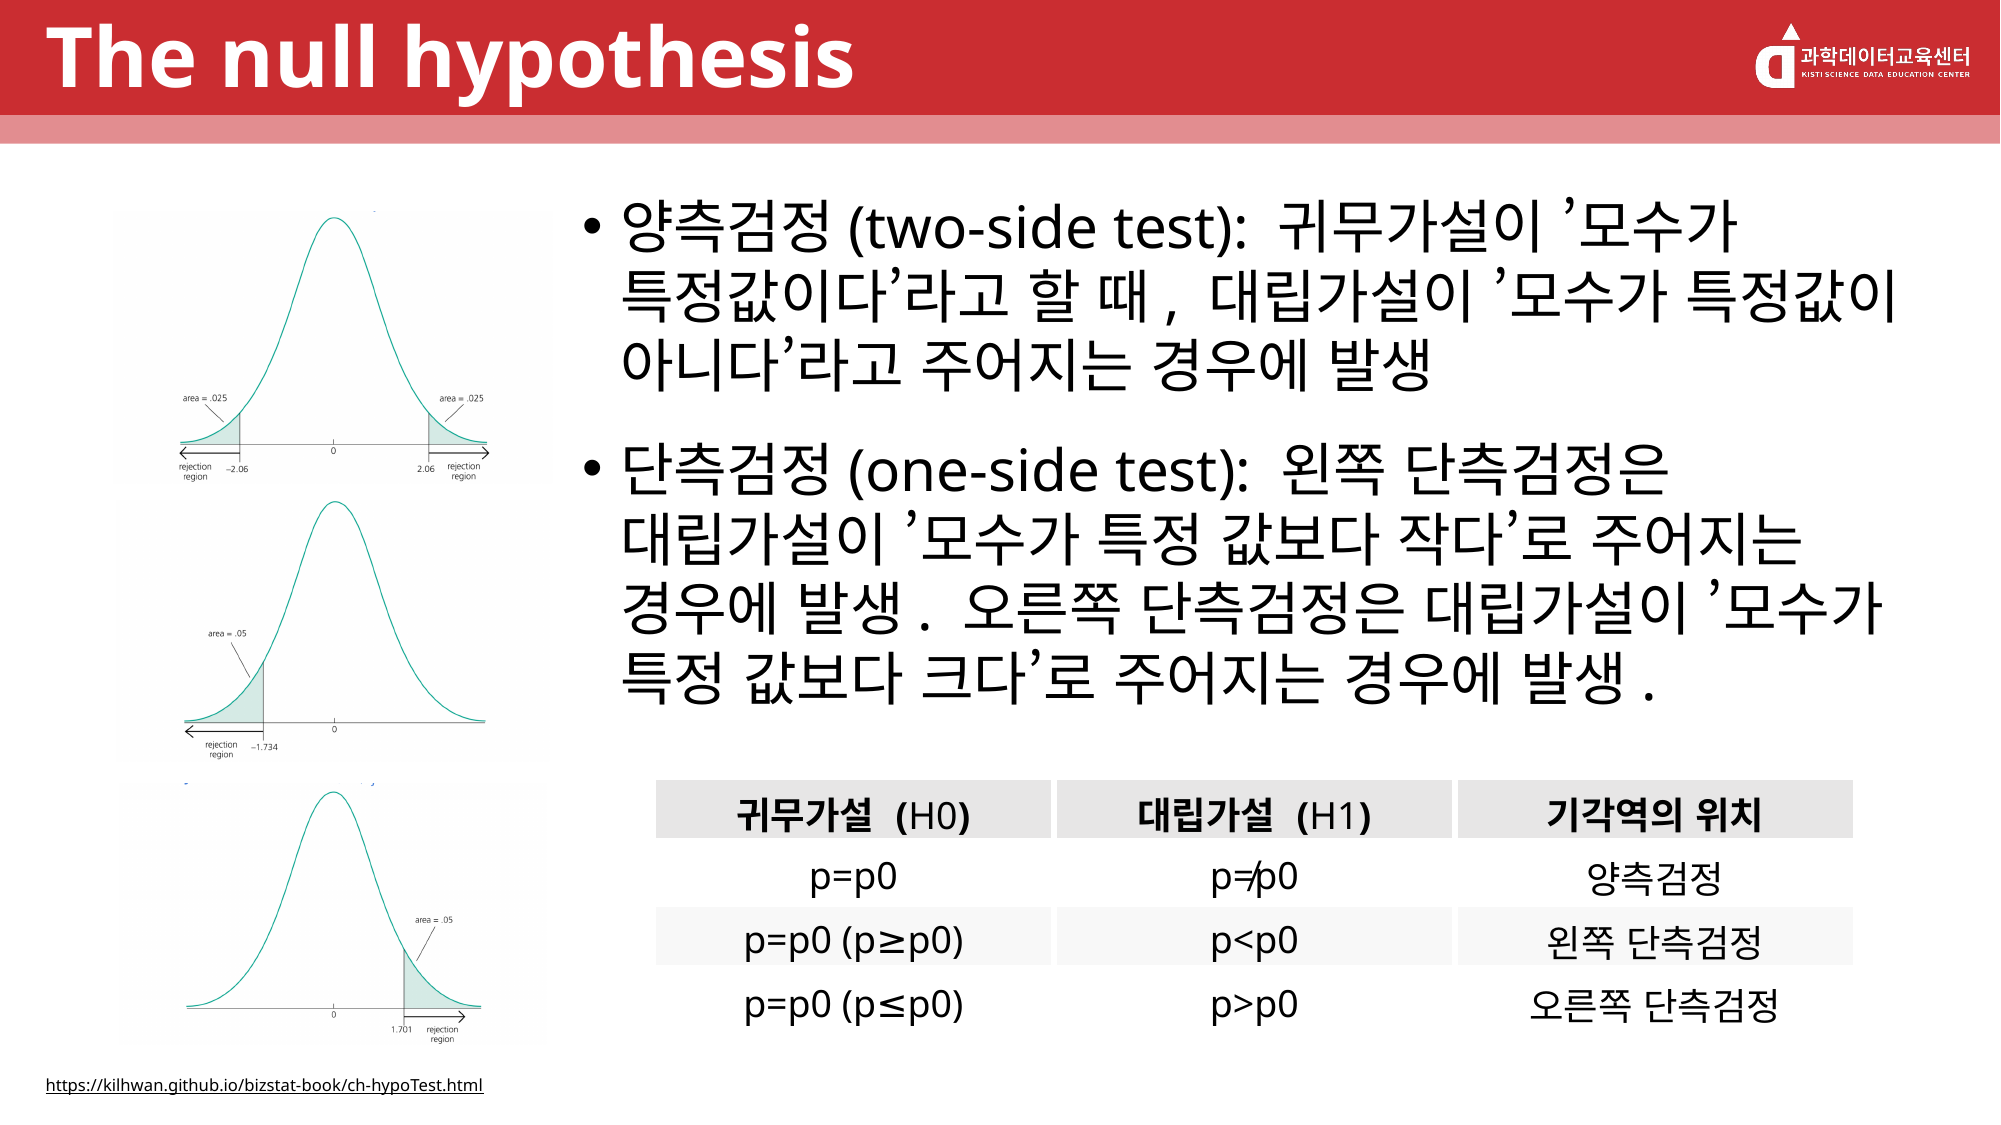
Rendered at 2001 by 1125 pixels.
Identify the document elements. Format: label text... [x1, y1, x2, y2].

table_header 기각역의 위치 [1458, 780, 1853, 838]
table_cell p≠p0 [1057, 843, 1452, 901]
table_header 귀무가설 (H0) [656, 780, 1051, 838]
table_cell p=p0 (p≤p0) [656, 971, 1051, 1029]
table_cell 양측검정 [1458, 843, 1853, 901]
title The null hypothesis [30, 22, 1725, 99]
table_cell p=p0 (p≥p0) [656, 907, 1051, 965]
table_cell 오른쪽 단측검정 [1458, 971, 1853, 1029]
text_box https://kilhwan.github.io/bizstat-book/ch-hypoTest.html [30, 1067, 1034, 1106]
picture [113, 211, 553, 484]
picture [116, 499, 550, 762]
picture [119, 783, 547, 1045]
table_cell p<p0 [1057, 907, 1452, 965]
table_cell p=p0 [656, 843, 1051, 901]
table_cell 왼쪽 단측검정 [1458, 907, 1853, 965]
picture [1755, 22, 1970, 89]
table_cell p>p0 [1057, 971, 1452, 1029]
list 양측검정(two-side test): 귀무가설이 ’모수가 특정값이다’라고 할 때, 대립가설이 ’모수가 특정값이 아니다’라고 주어지는 경우에 발생 단측검정(one-side test): 왼쪽 단측검정은 대립가설이 ’모수가 특정 값보다 작다’로 주어지는 경우에 발생. 오른쪽 단측검정은 대립가설이 ’모수가 특정 값보다 크다’로 주어지는 경우에 발생. [567, 182, 1942, 1014]
table_header 대립가설 (H1) [1057, 780, 1452, 838]
